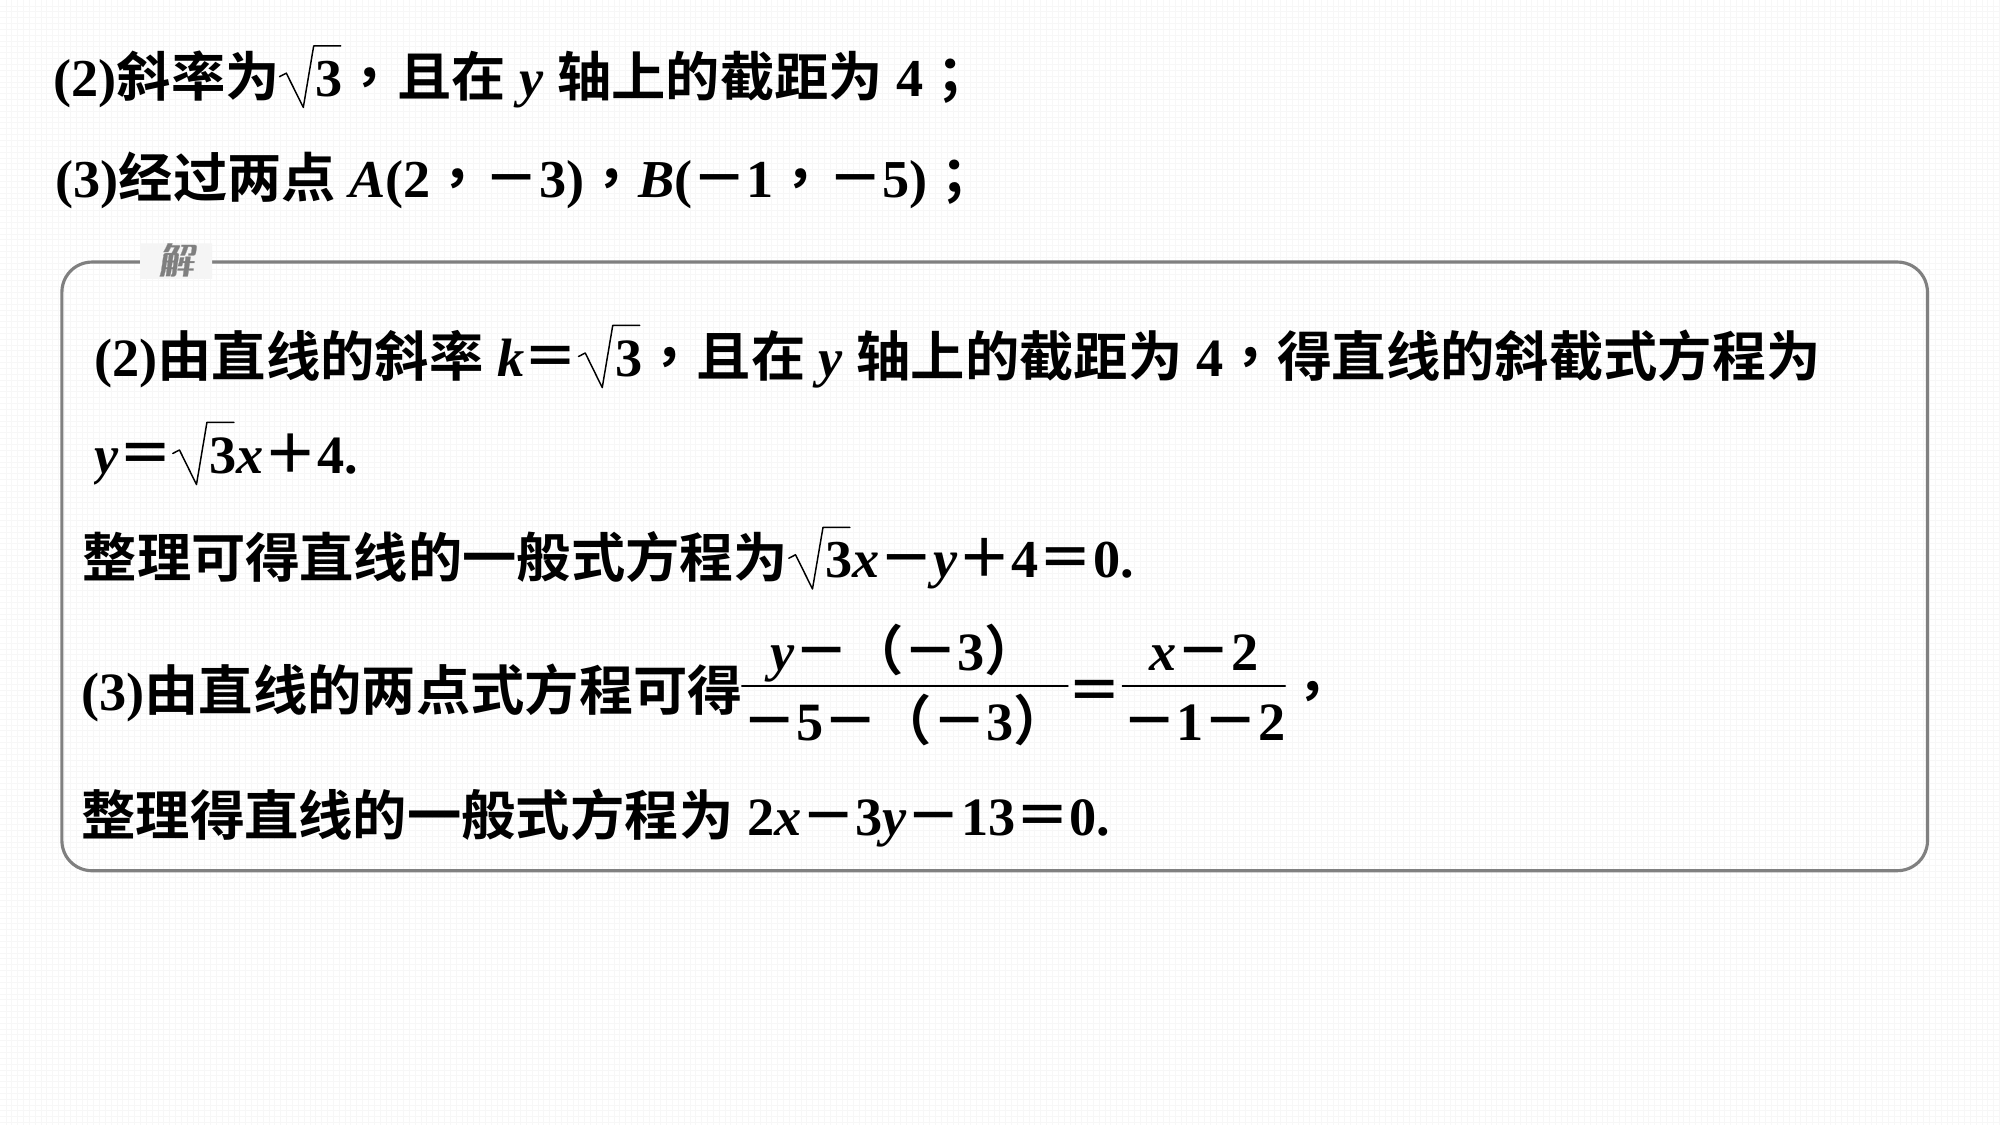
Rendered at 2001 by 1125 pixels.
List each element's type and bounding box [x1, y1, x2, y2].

text_box [82, 510, 1967, 607]
text_box [94, 308, 1849, 502]
text_box [61, 243, 1928, 871]
text_box [81, 606, 1592, 865]
text_box [53, 28, 1937, 125]
text_box [55, 130, 1939, 227]
